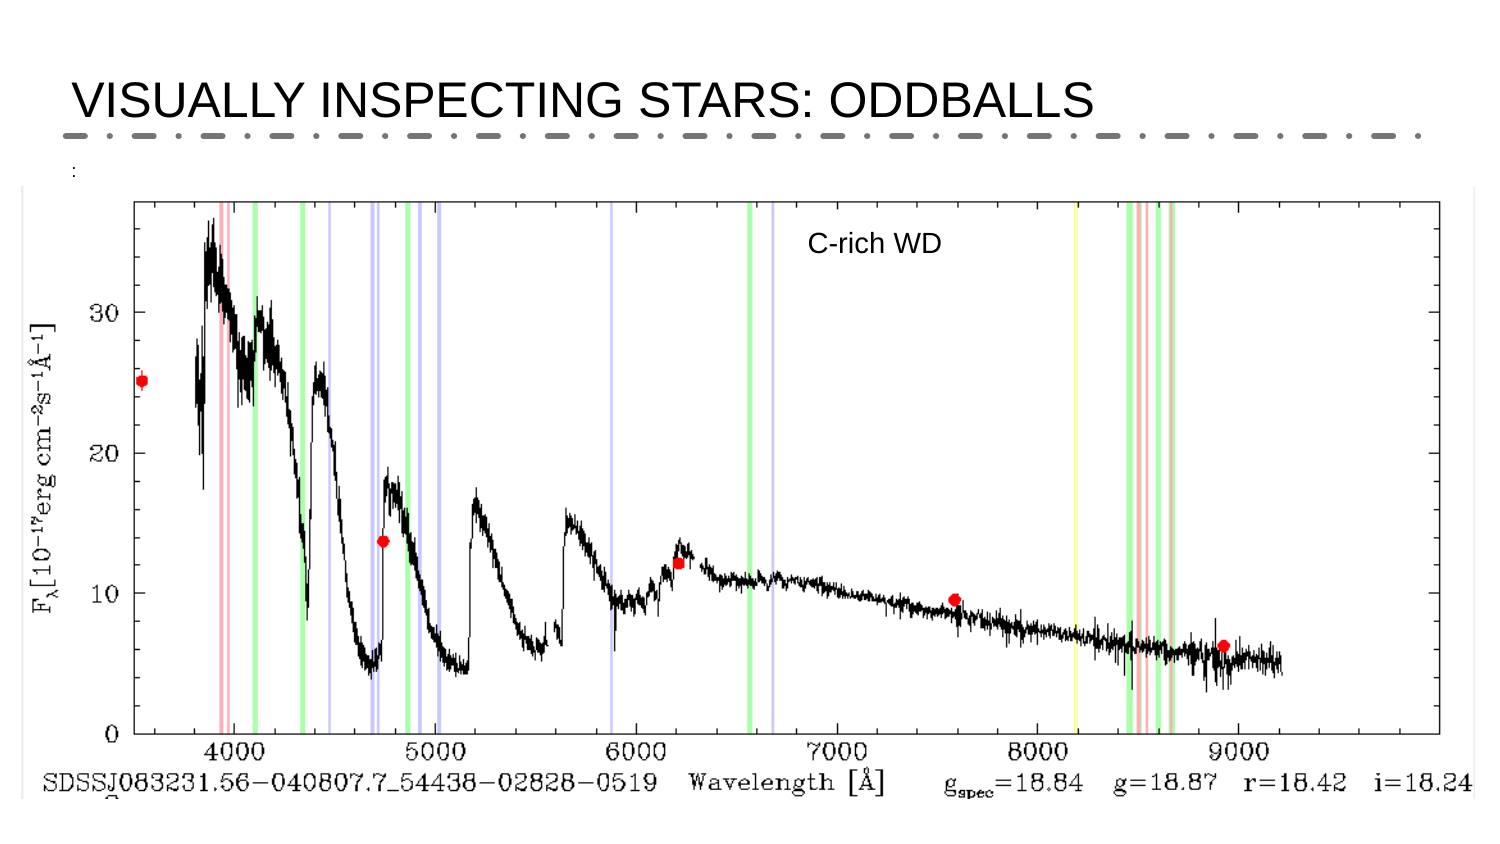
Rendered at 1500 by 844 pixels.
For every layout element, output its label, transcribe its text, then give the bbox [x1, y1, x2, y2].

picture [21, 186, 1476, 799]
title VISUALLY INSPECTING STARS: ODDBALLS : [65, 62, 1435, 126]
